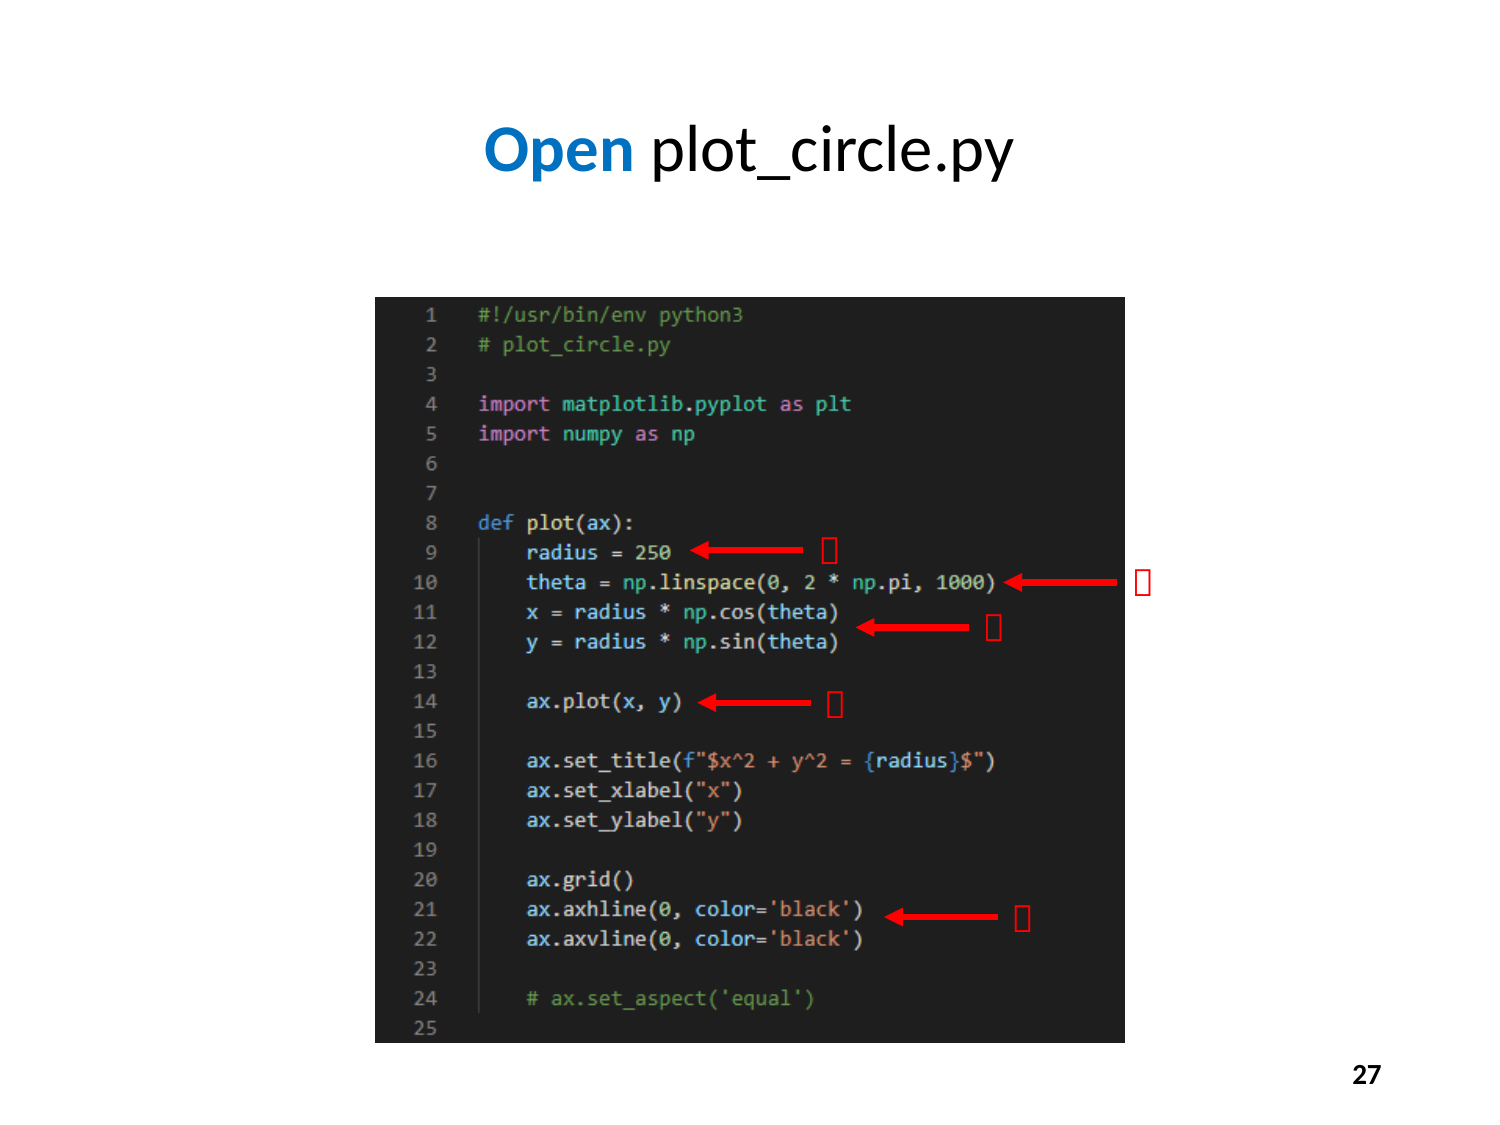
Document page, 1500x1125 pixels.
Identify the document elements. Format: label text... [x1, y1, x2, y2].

picture [375, 297, 1125, 1043]
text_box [1003, 552, 1180, 613]
slide_number 27 [1059, 1042, 1397, 1103]
title Open plot_circle.py [103, 59, 1397, 241]
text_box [689, 519, 867, 581]
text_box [883, 887, 1060, 948]
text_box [855, 597, 1031, 658]
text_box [697, 674, 872, 735]
